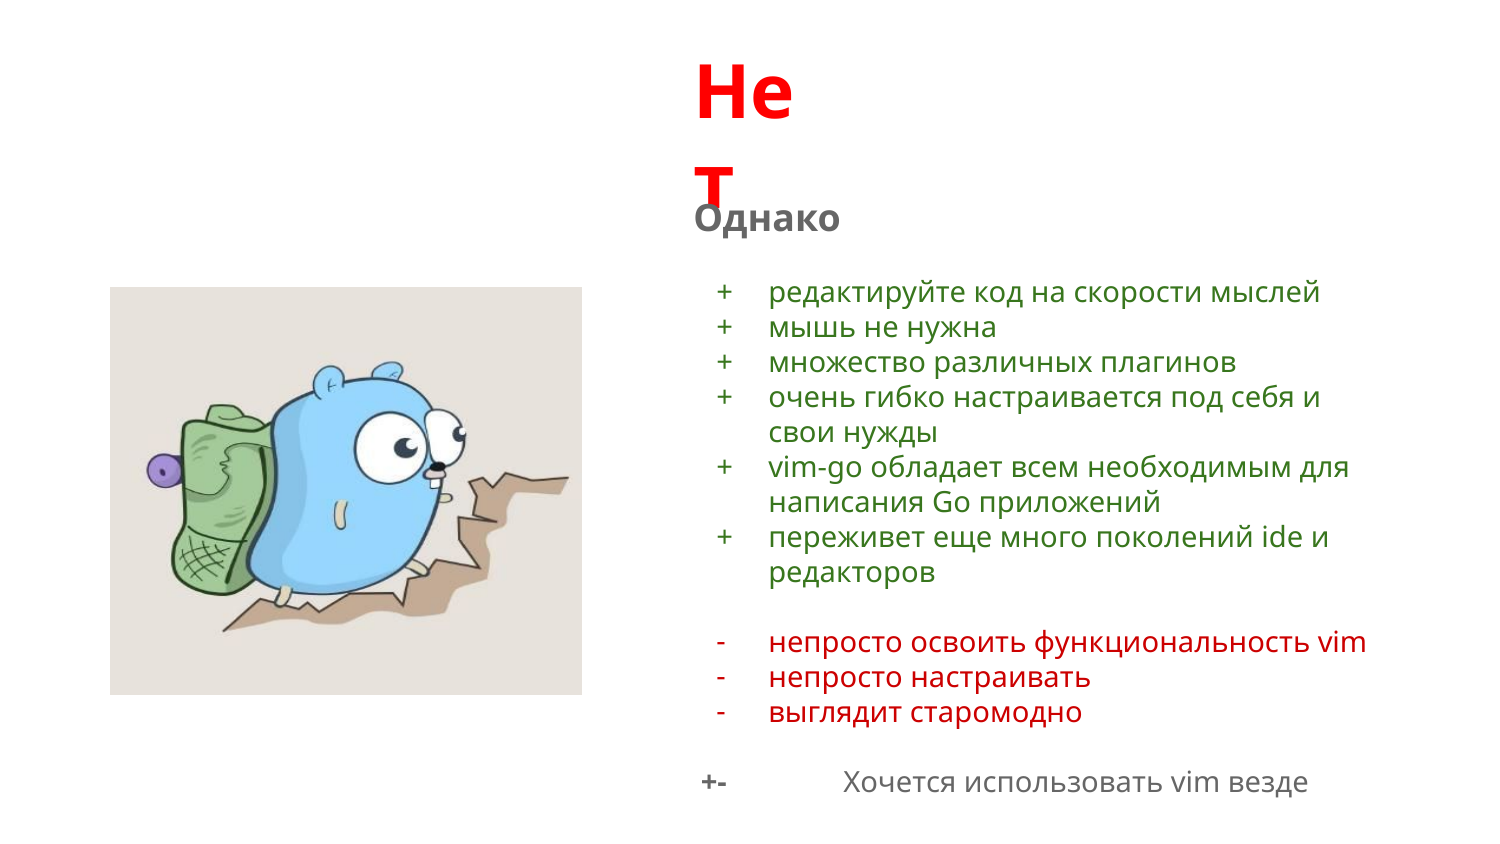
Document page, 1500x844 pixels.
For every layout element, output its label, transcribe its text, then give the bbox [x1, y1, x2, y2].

text_box Нет [678, 28, 822, 159]
picture [110, 287, 582, 695]
text_box Однако редактируйте код на скорости мыслей мышь не нужна множество различных плагинов очень гибко настраивается под себя и свои нужды vim-go обладает всем необходимым для написания Go приложений переживет еще много поколений ide и редакторов непросто освоить функциональность vim непросто настраивать выглядит старомодно +- Хочется использовать vim везде [678, 178, 1405, 825]
